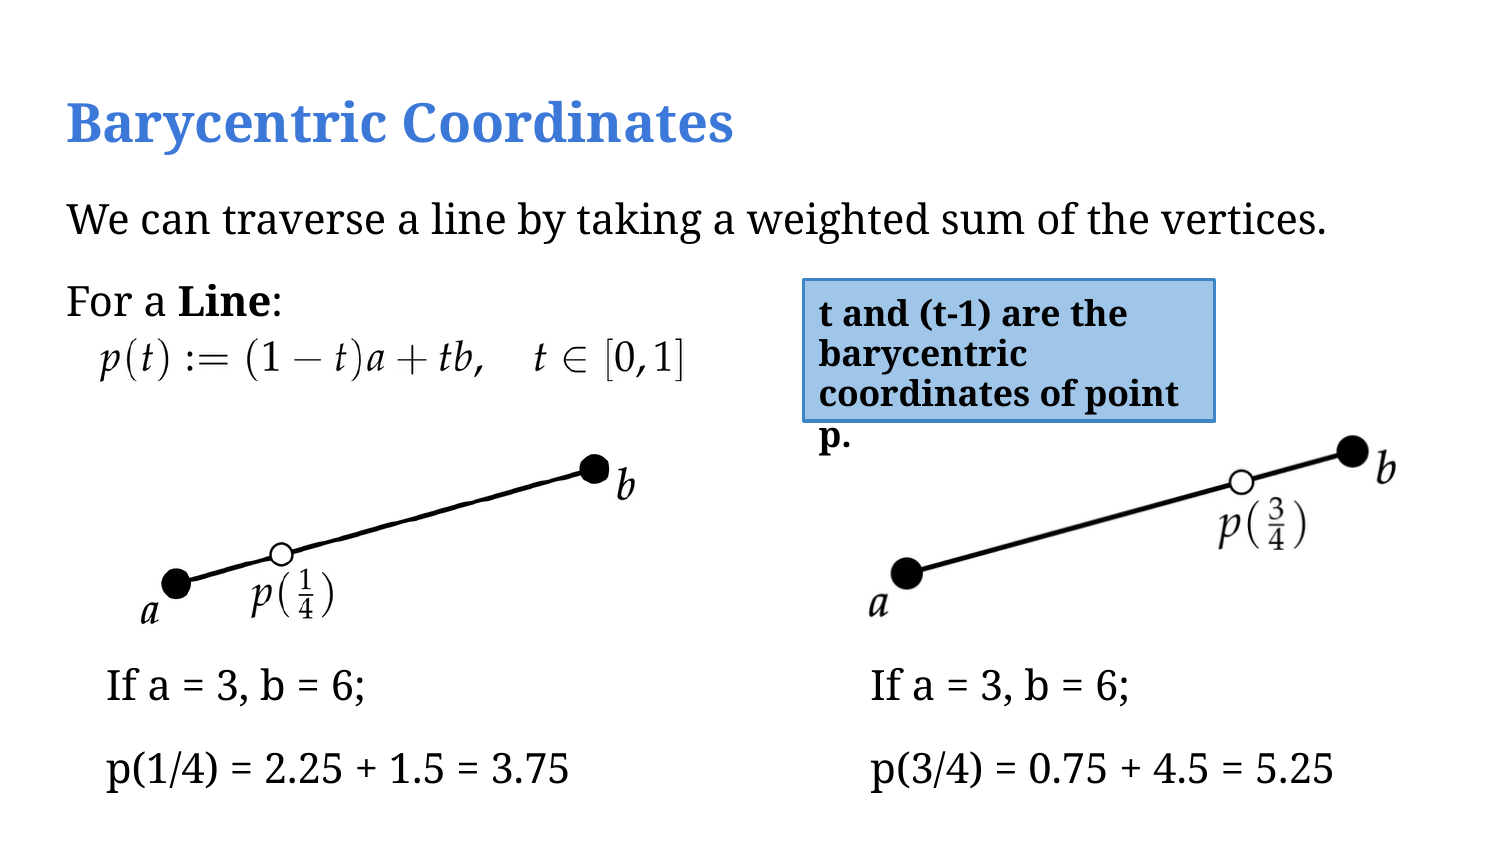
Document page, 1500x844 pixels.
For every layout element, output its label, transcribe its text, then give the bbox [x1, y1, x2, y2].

text_box If a = 3, b = 6; p(1/4) = 2.25 + 1.5 = 3.75 [91, 649, 638, 779]
picture [855, 418, 1404, 625]
picture [92, 320, 704, 642]
text_box We can traverse a line by taking a weighted sum of the vertices. For a Line: [51, 170, 1449, 312]
text_box t and (t-1) are the barycentric coordinates of point p. [803, 279, 1215, 422]
text_box If a = 3, b = 6; p(3/4) = 0.75 + 4.5 = 5.25 [855, 636, 1379, 779]
title Barycentric Coordinates [51, 72, 1449, 167]
